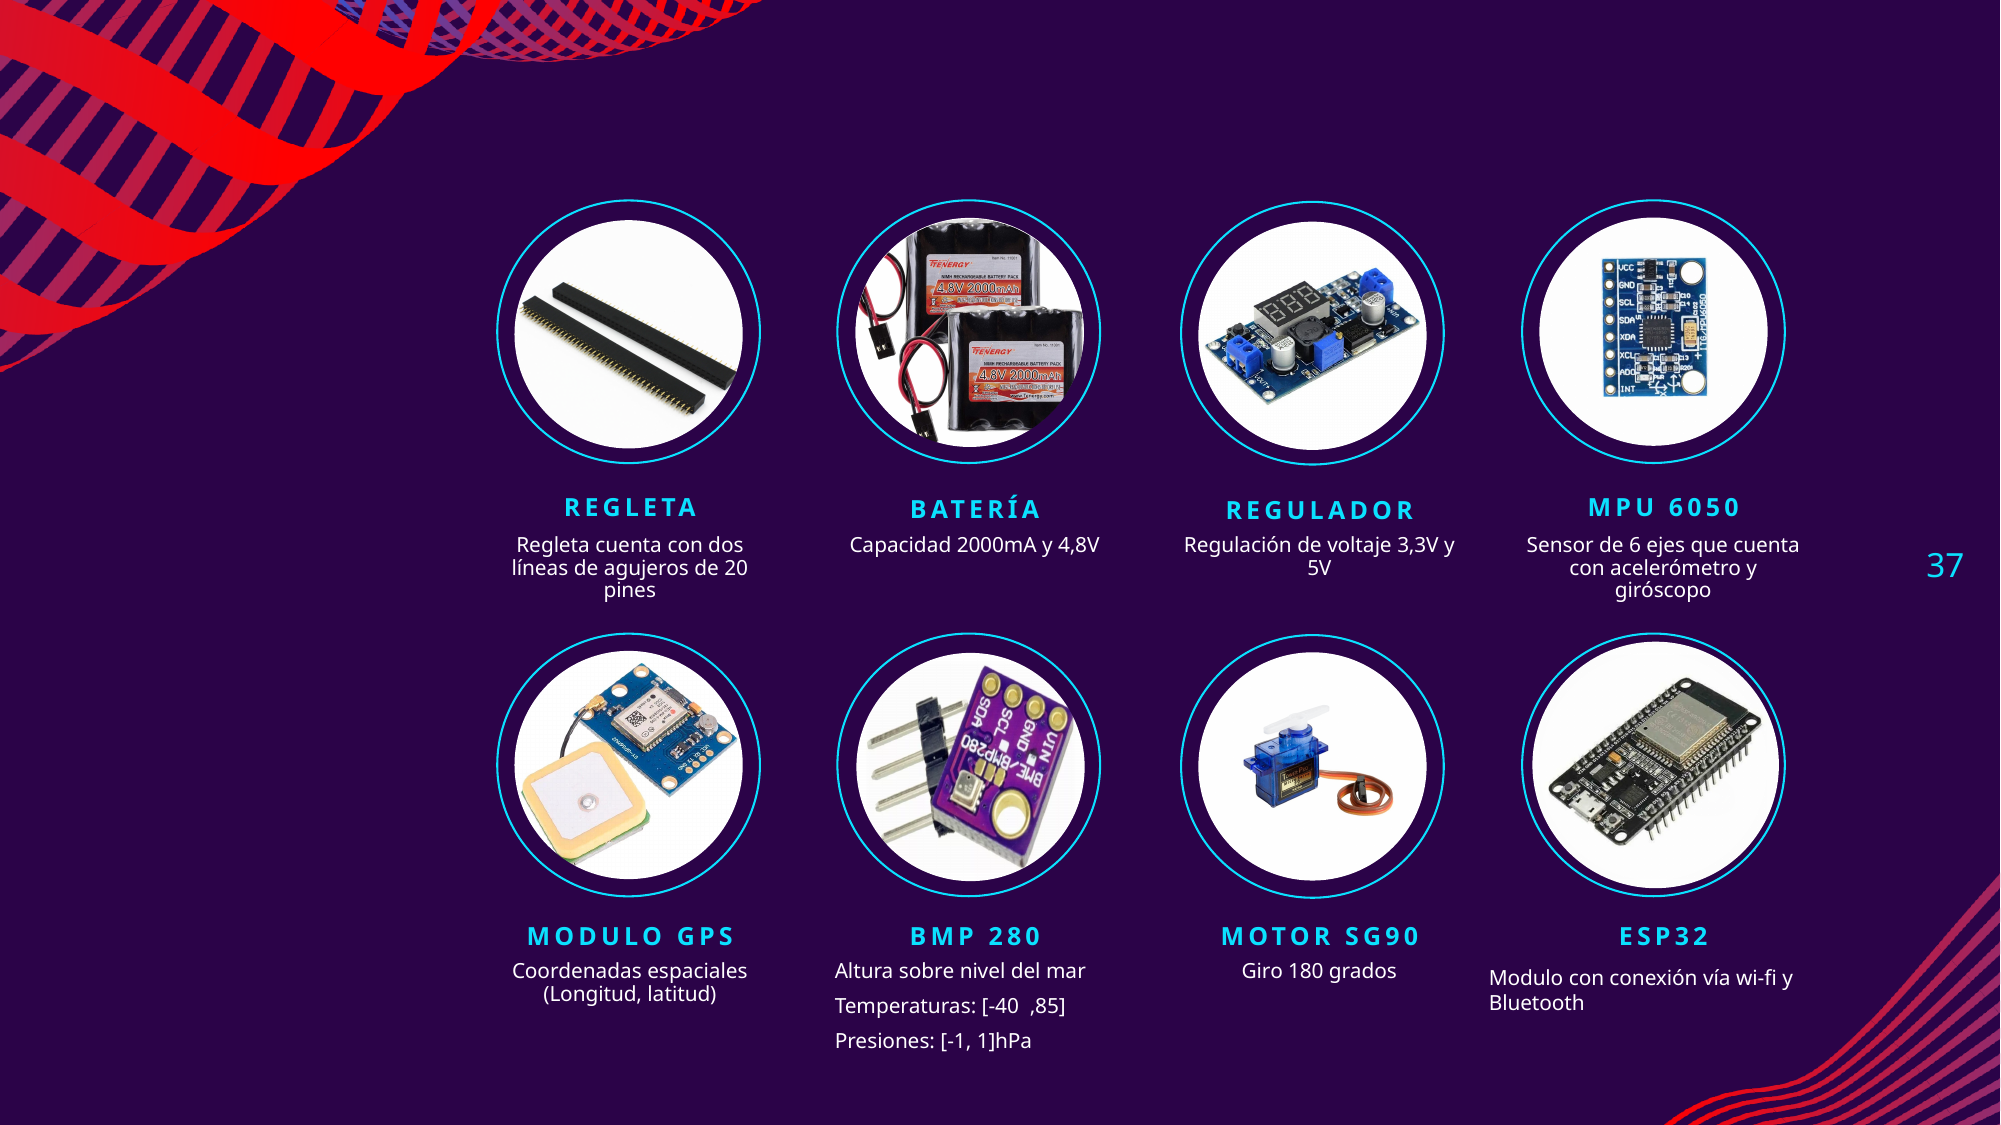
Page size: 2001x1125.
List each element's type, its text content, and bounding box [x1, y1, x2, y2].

list Sensor de 6 ejes que cuenta con acelerómetro y giróscopo [1508, 527, 1818, 588]
list Regulador [1148, 490, 1491, 536]
list Motor sg90 [1148, 916, 1491, 962]
text_box Modulo con conexión vía wi-fi y Bluetooth [1474, 957, 1906, 1022]
list Modulo GPS [458, 916, 801, 962]
list ESP32 [1492, 916, 1835, 957]
picture [0, 0, 2001, 1125]
list Capacidad 2000mA y 4,8V [820, 527, 1130, 588]
list regleta [458, 487, 801, 533]
slide_number 37 [1889, 519, 1980, 615]
list Regleta cuenta con dos líneas de agujeros de 20 pines [475, 527, 785, 588]
list MPU 6050 [1492, 487, 1835, 533]
list Coordenadas espaciales (Longitud, latitud) [475, 953, 785, 1014]
list Regulación de voltaje 3,3V y 5V [1164, 527, 1475, 588]
list Giro 180 grados [1164, 953, 1475, 1014]
list Batería [803, 490, 1146, 536]
list Bmp 280 [803, 916, 1146, 962]
